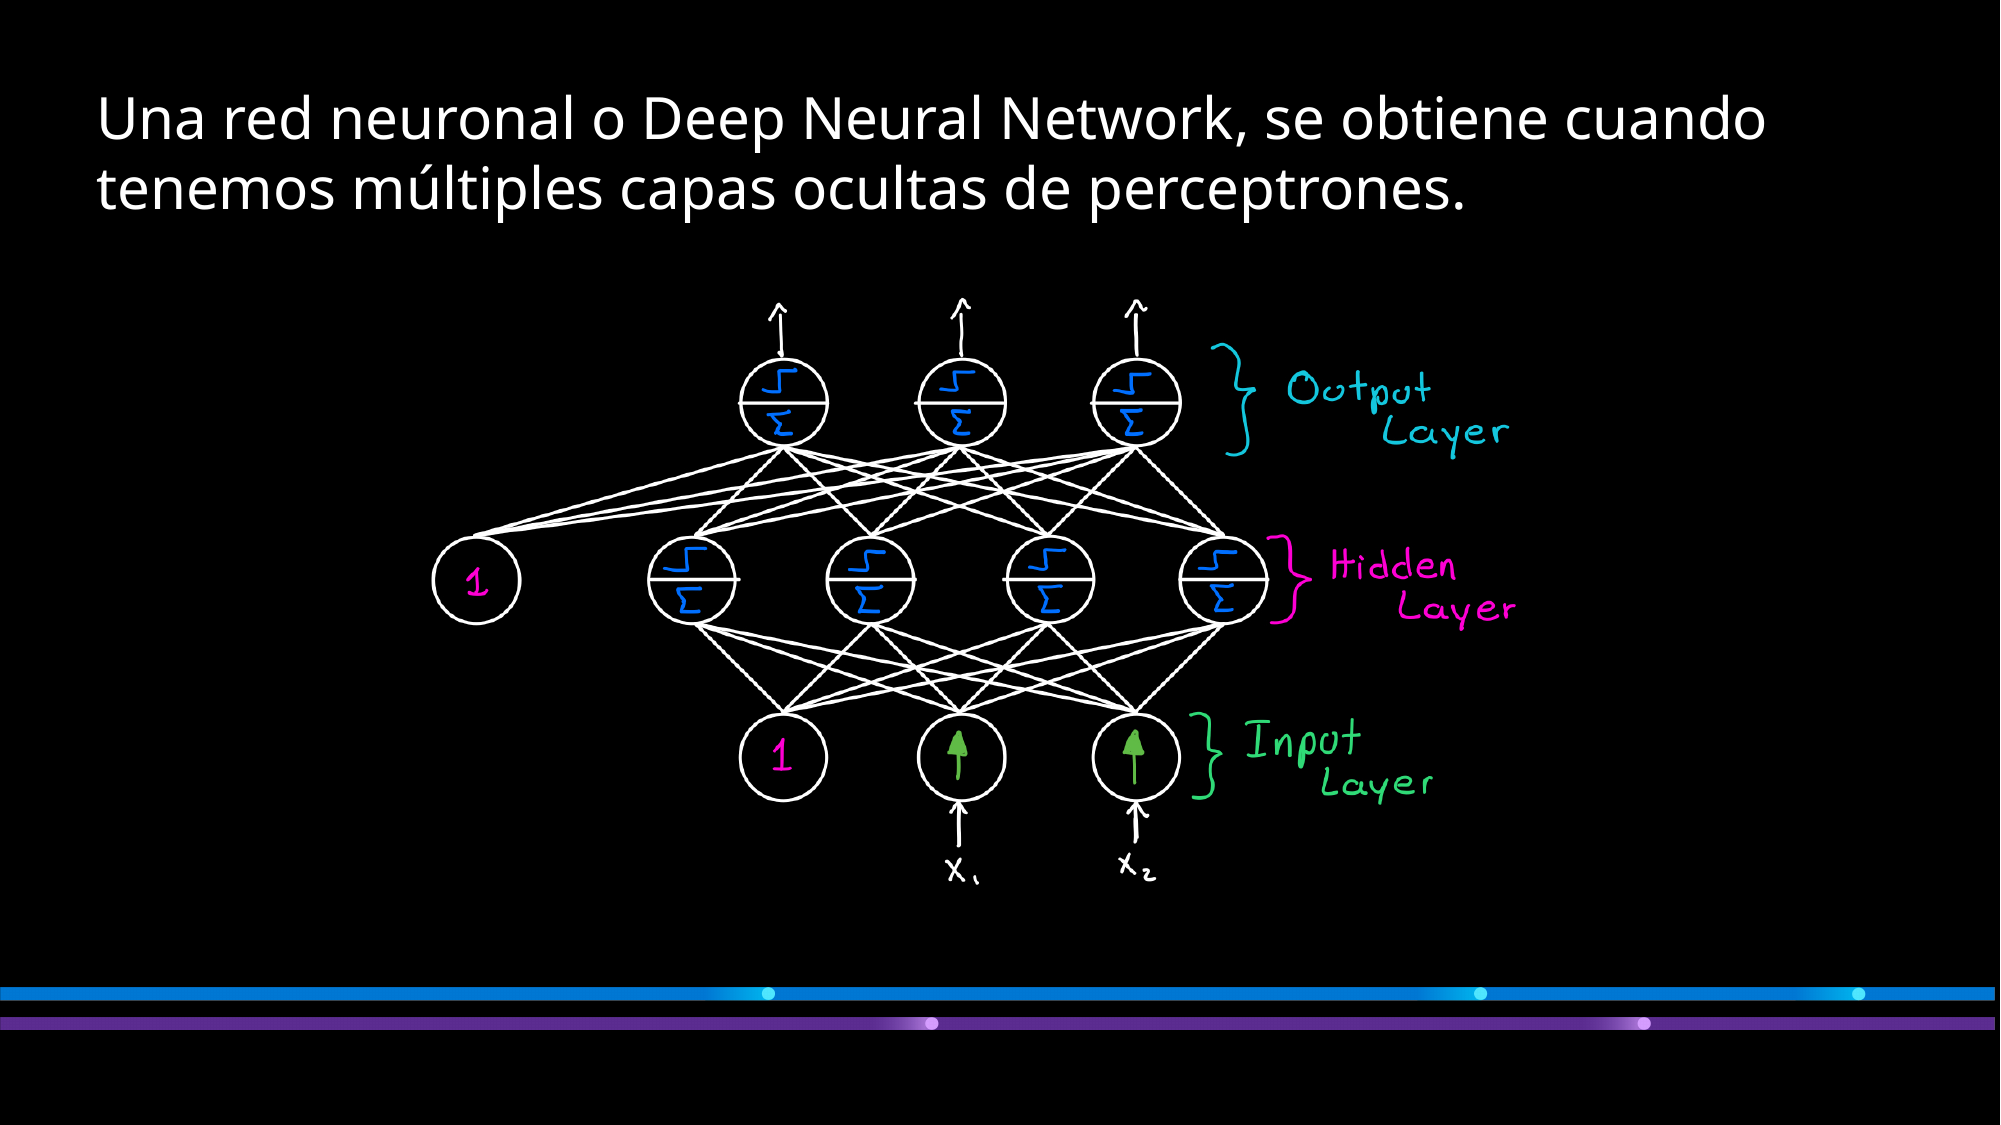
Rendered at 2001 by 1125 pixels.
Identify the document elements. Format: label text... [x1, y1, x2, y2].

picture [358, 244, 1641, 974]
list Una red neuronal o Deep Neural Network, se obtiene cuando tenemos múltiples capas ocultas de perceptrones. [96, 81, 1904, 223]
picture [0, 987, 2000, 1030]
